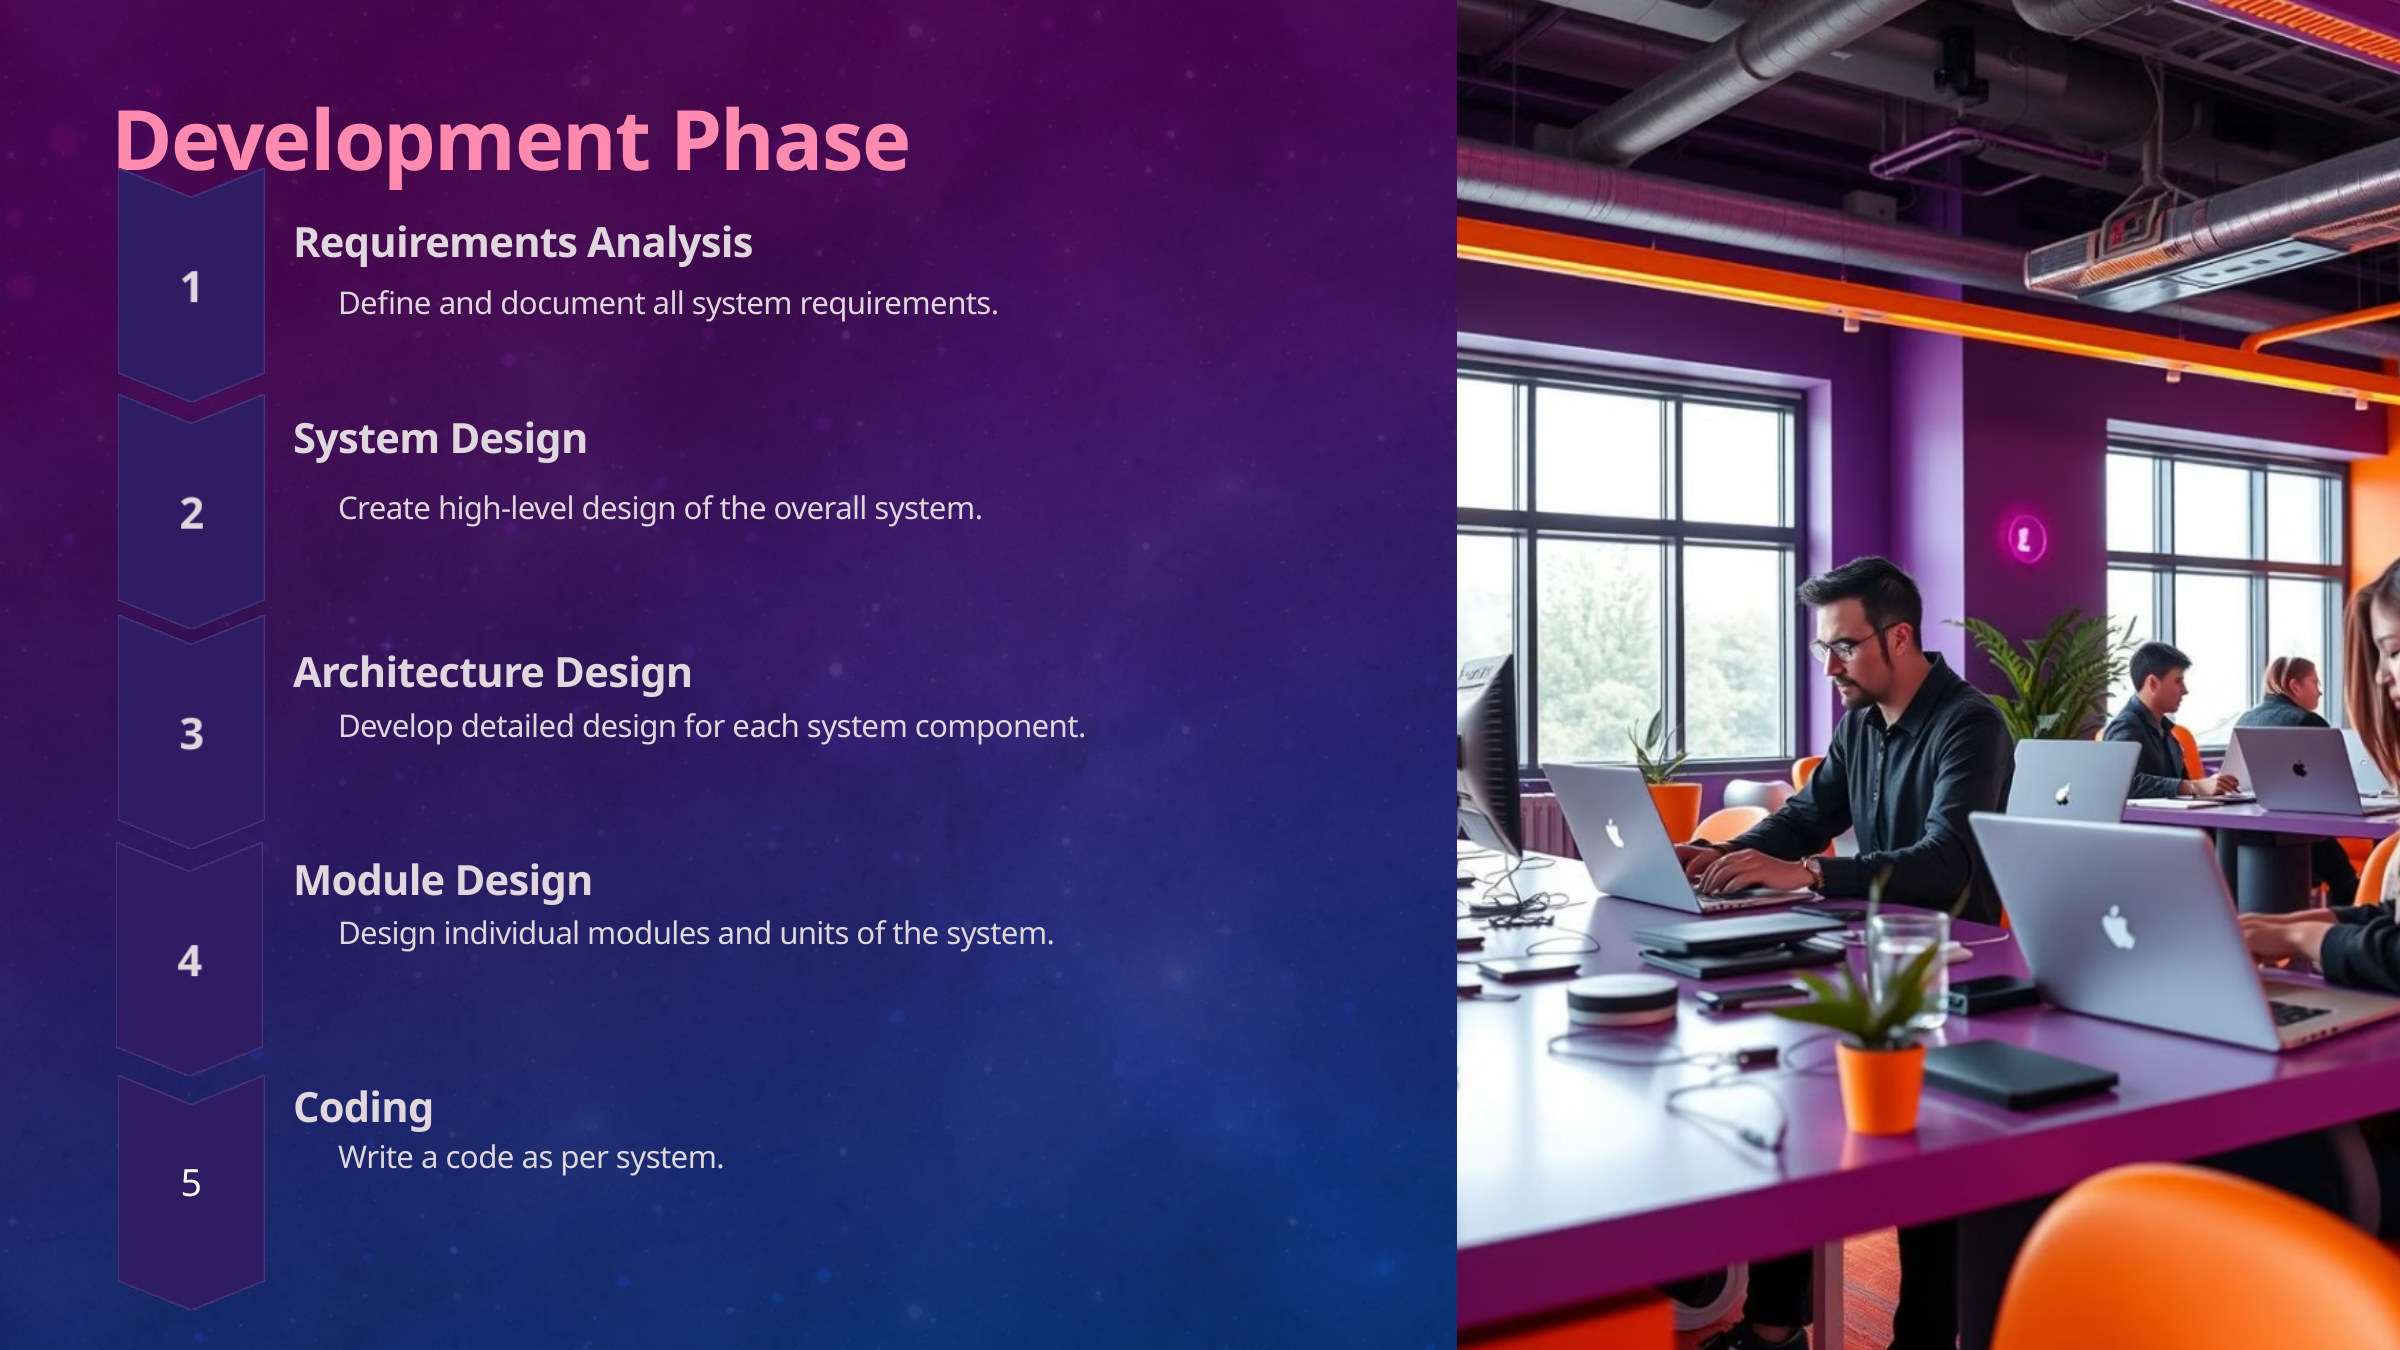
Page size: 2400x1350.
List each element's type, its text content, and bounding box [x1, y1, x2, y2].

text_box Develop detailed design for each system component. [338, 693, 1407, 749]
text_box Development Phase [111, 82, 951, 198]
text_box Design individual modules and units of the system. [338, 899, 1407, 956]
text_box Write a code as per system. [338, 1123, 1407, 1180]
picture [0, 0, 2400, 1350]
text_box Create high-level design of the overall system. [338, 474, 1407, 531]
text_box System Design [293, 409, 713, 458]
text_box Requirements Analysis [293, 214, 719, 262]
text_box Architecture Design [293, 643, 713, 692]
text_box Module Design [293, 852, 713, 900]
text_box Define and document all system requirements. [338, 269, 1407, 326]
text_box Coding [293, 1078, 713, 1127]
